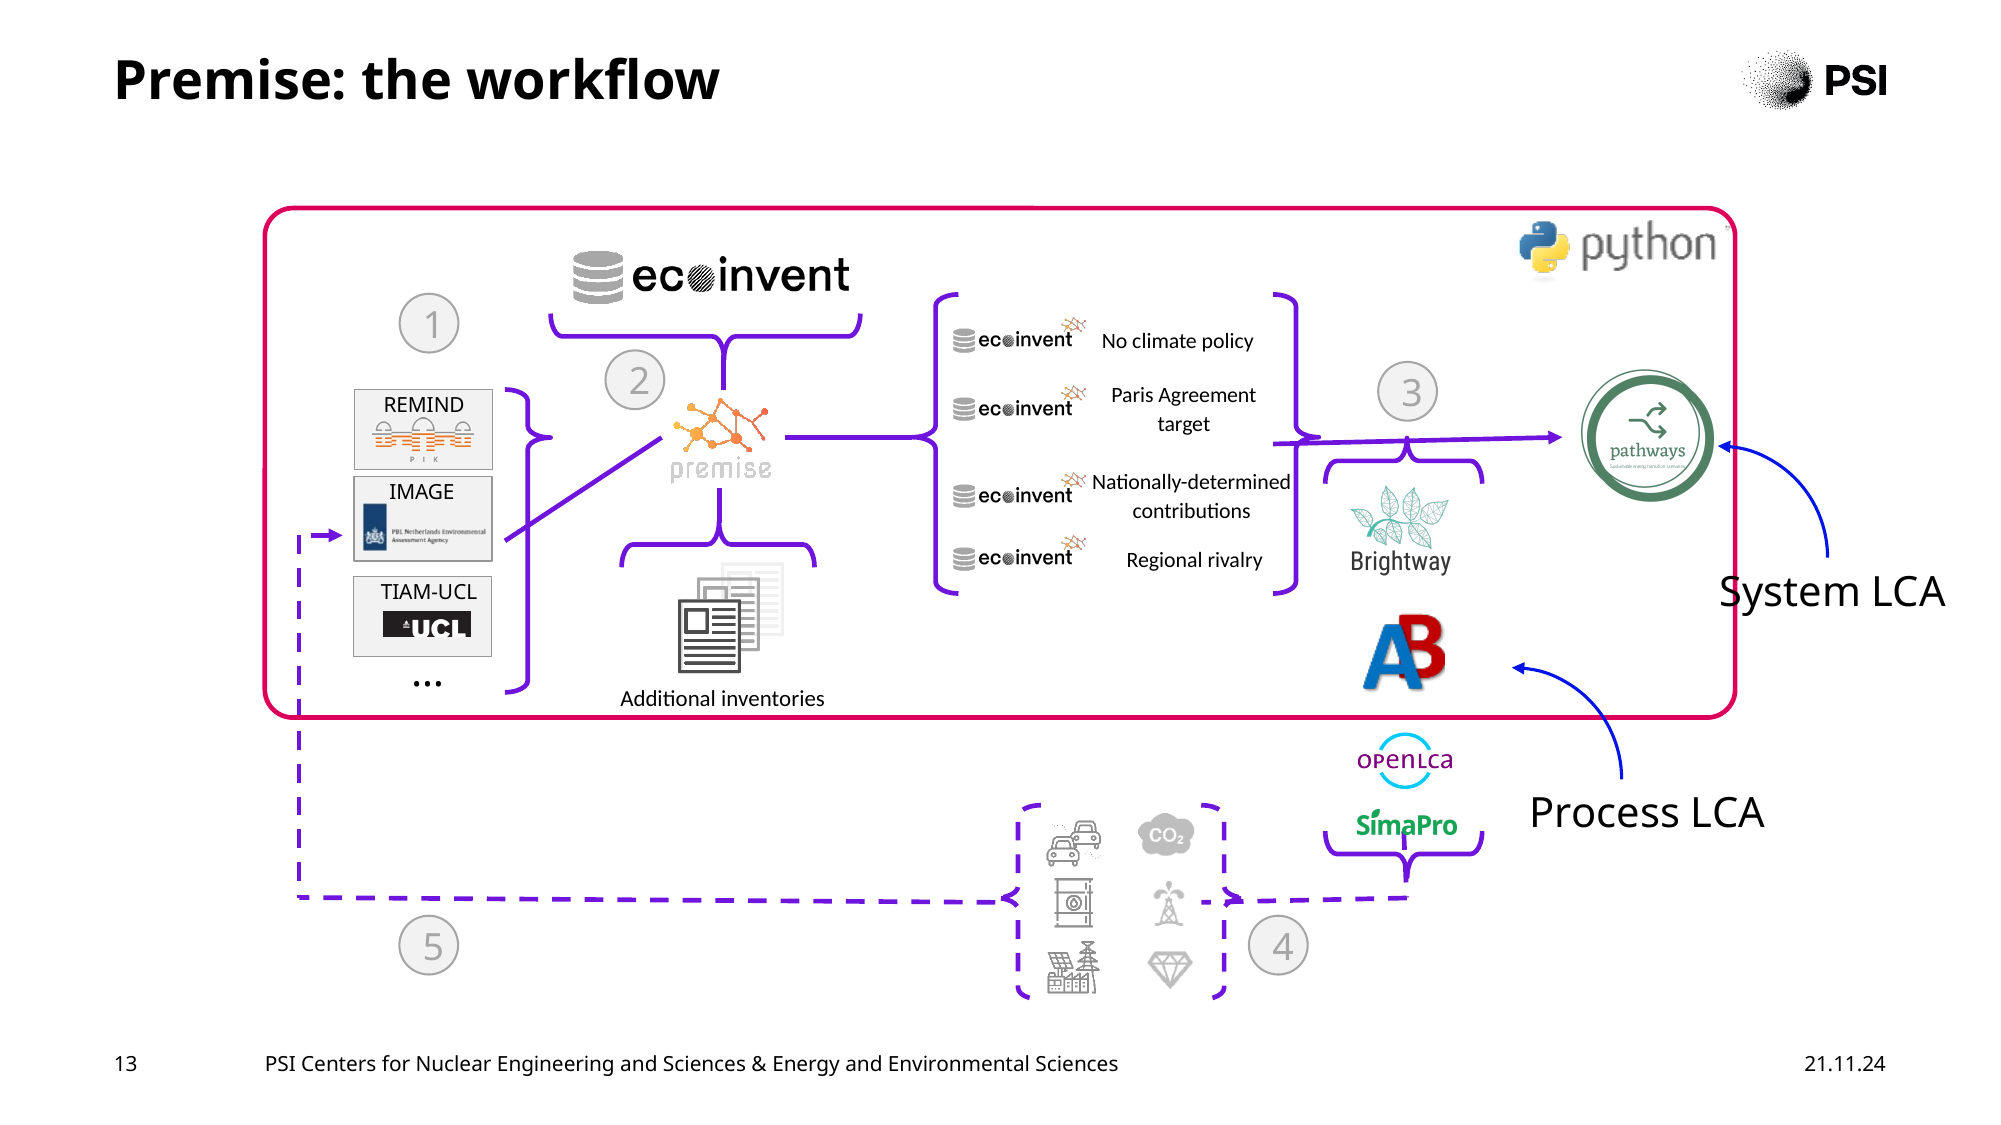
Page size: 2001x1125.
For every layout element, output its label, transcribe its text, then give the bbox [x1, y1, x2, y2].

text_box [1201, 805, 1246, 1000]
picture [1138, 878, 1199, 927]
picture [1363, 611, 1444, 693]
picture [382, 611, 471, 637]
text_box [996, 805, 1041, 1000]
picture [1338, 469, 1463, 594]
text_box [952, 382, 1088, 422]
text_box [952, 469, 1088, 509]
picture [665, 385, 776, 496]
picture [693, 559, 788, 653]
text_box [353, 476, 492, 561]
text_box 4 [1247, 914, 1309, 976]
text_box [354, 389, 493, 470]
text_box Process LCA [1529, 785, 1766, 836]
slide_number 13 [114, 1050, 230, 1075]
picture [1054, 876, 1096, 929]
footer PSI Centers for Nuclear Engineering and Sciences & Energy and Environmental Sciences [264, 1050, 1585, 1075]
picture [1138, 813, 1199, 862]
text_box [1511, 662, 1623, 780]
text_box [1325, 831, 1483, 876]
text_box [353, 576, 492, 657]
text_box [952, 532, 1088, 571]
text_box [263, 207, 1737, 719]
picture [1138, 947, 1199, 996]
text_box 5 [398, 914, 460, 976]
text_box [952, 314, 1088, 353]
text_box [674, 595, 745, 675]
picture [1581, 361, 1714, 510]
picture [1044, 817, 1104, 868]
text_box … [410, 657, 445, 696]
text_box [571, 248, 849, 306]
text_box System LCA [1719, 564, 1947, 615]
title Premise: the workflow [114, 45, 1585, 179]
picture [1046, 940, 1101, 994]
picture [1517, 219, 1733, 284]
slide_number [1620, 1050, 1886, 1075]
picture [1356, 712, 1457, 835]
text_box [1717, 440, 1829, 558]
